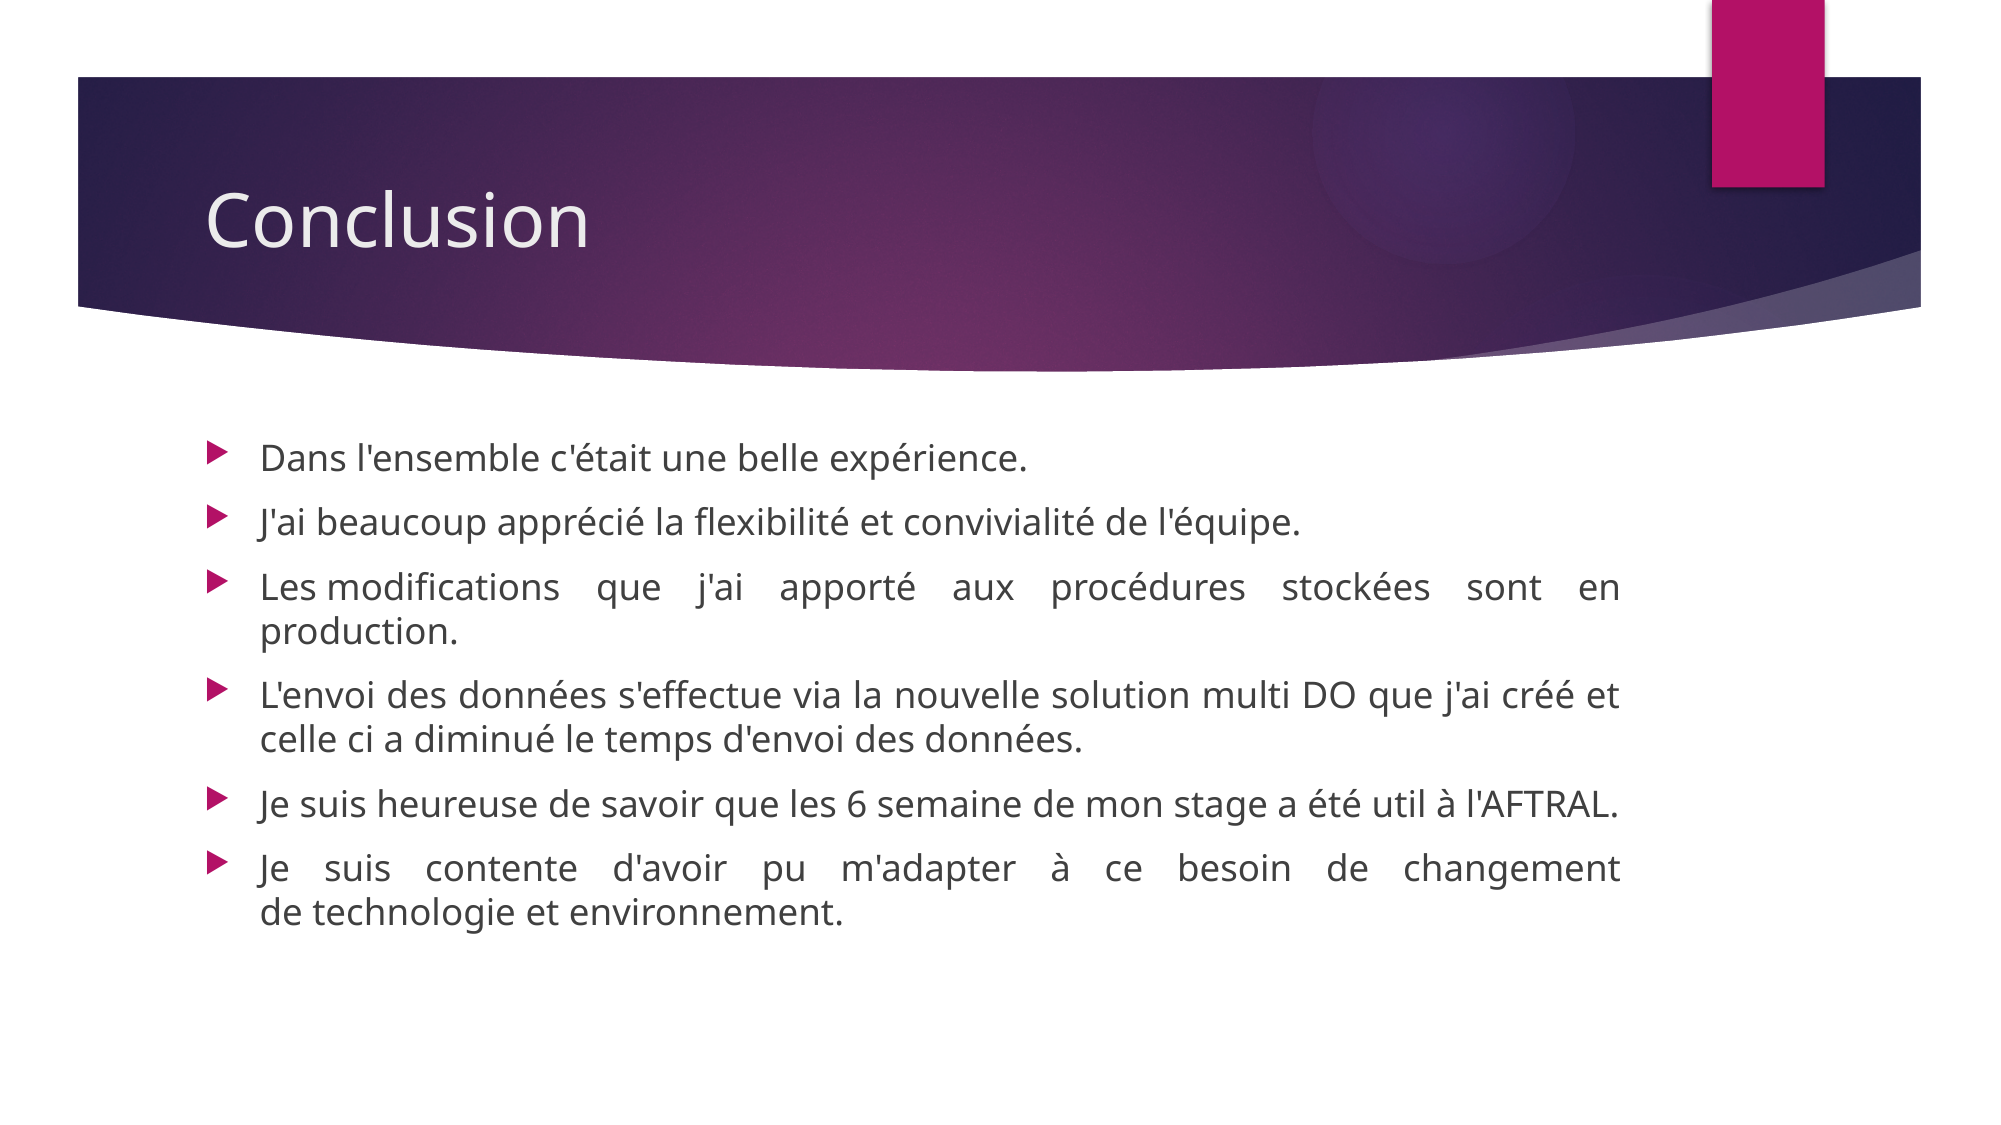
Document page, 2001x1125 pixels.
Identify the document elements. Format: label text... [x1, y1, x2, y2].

list Dans l'ensemble c'était une belle expérience. J'ai beaucoup apprécié la flexibilité et convivialité de l'équipe. Les modifications que j'ai apporté aux procédures stockées sont en production. L'envoi des données s'effectue via la nouvelle solution multi DO que j'ai créé et celle ci a diminué le temps d'envoi des données. Je suis heureuse de savoir que les 6 semaine de mon stage a été util à l'AFTRAL. Je suis contente d'avoir pu m'adapter à ce besoin de changement de technologie et environnement. [189, 427, 1638, 988]
title Conclusion [189, 159, 1627, 276]
